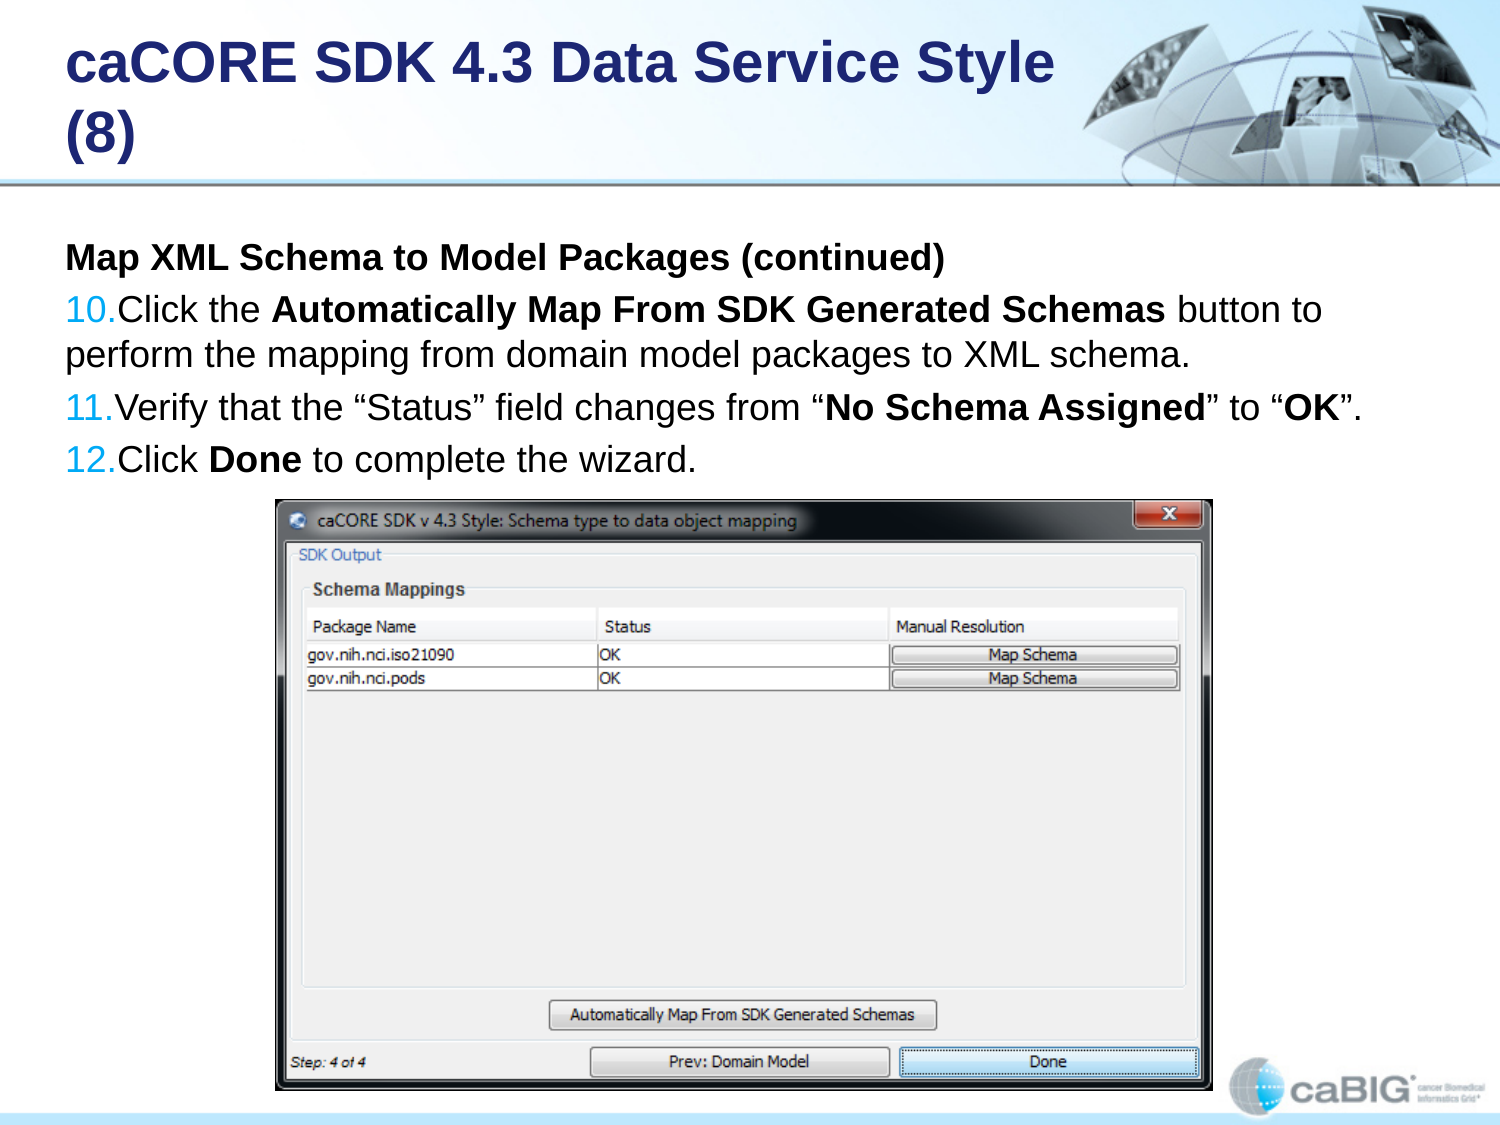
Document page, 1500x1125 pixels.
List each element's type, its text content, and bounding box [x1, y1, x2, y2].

title caCORE SDK 4.3 Data Service Style (8) [49, 0, 1088, 188]
picture [0, 0, 1500, 1125]
list Map XML Schema to Model Packages (continued) Click the Automatically Map From SDK Generated Schemas button to perform the mapping from domain model packages to XML schema. Verify that the “Status” field changes from “No Schema Assigned” to “OK”. Click Done to complete the wizard. [49, 224, 1438, 1038]
